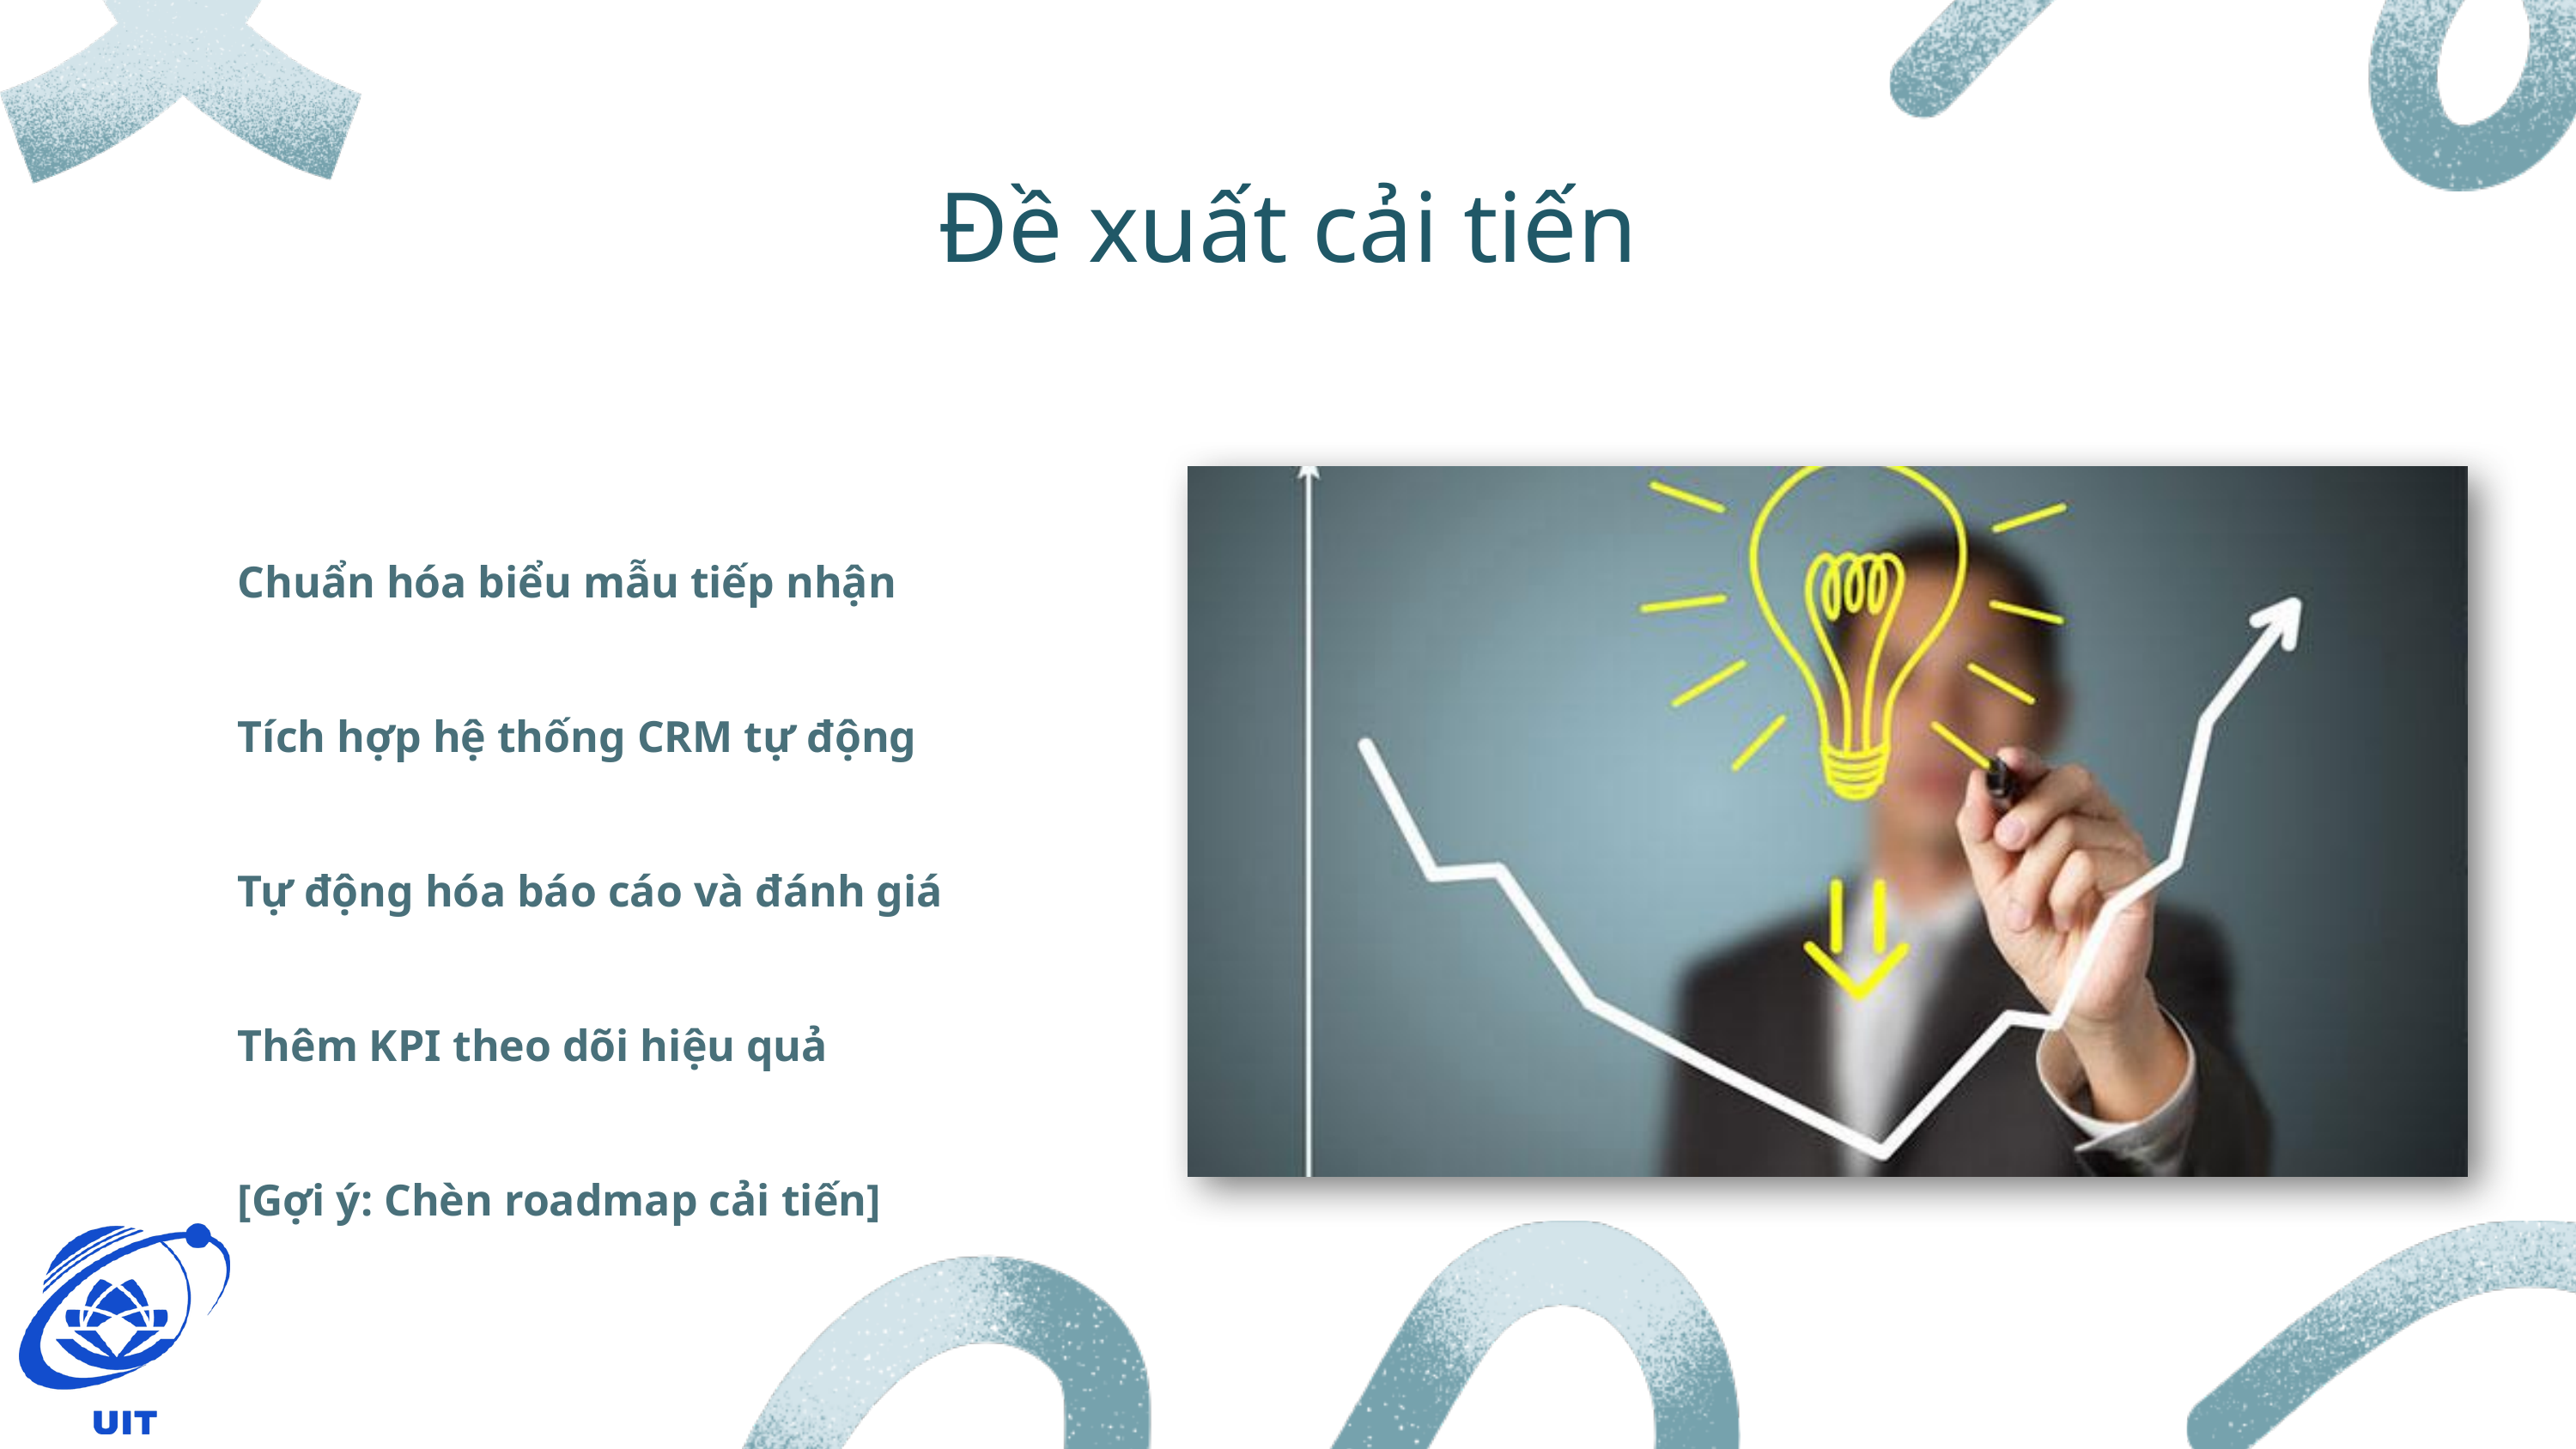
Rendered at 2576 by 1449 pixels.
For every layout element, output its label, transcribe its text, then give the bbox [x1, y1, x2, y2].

picture [1188, 466, 2468, 1177]
text_box Đề xuất cải tiến [335, 163, 2241, 282]
text_box [0, 0, 361, 184]
text_box Chuẩn hóa biểu mẫu tiếp nhận Tích hợp hệ thống CRM tự động Tự động hóa báo cáo và đánh giá Thêm KPI theo dõi hiệu quả [Gợi ý: Chèn roadmap cải tiến] [224, 497, 1384, 1249]
text_box [2186, 1221, 2576, 1449]
picture [19, 1223, 230, 1434]
text_box [710, 1221, 1741, 1449]
text_box [1889, 0, 2576, 191]
